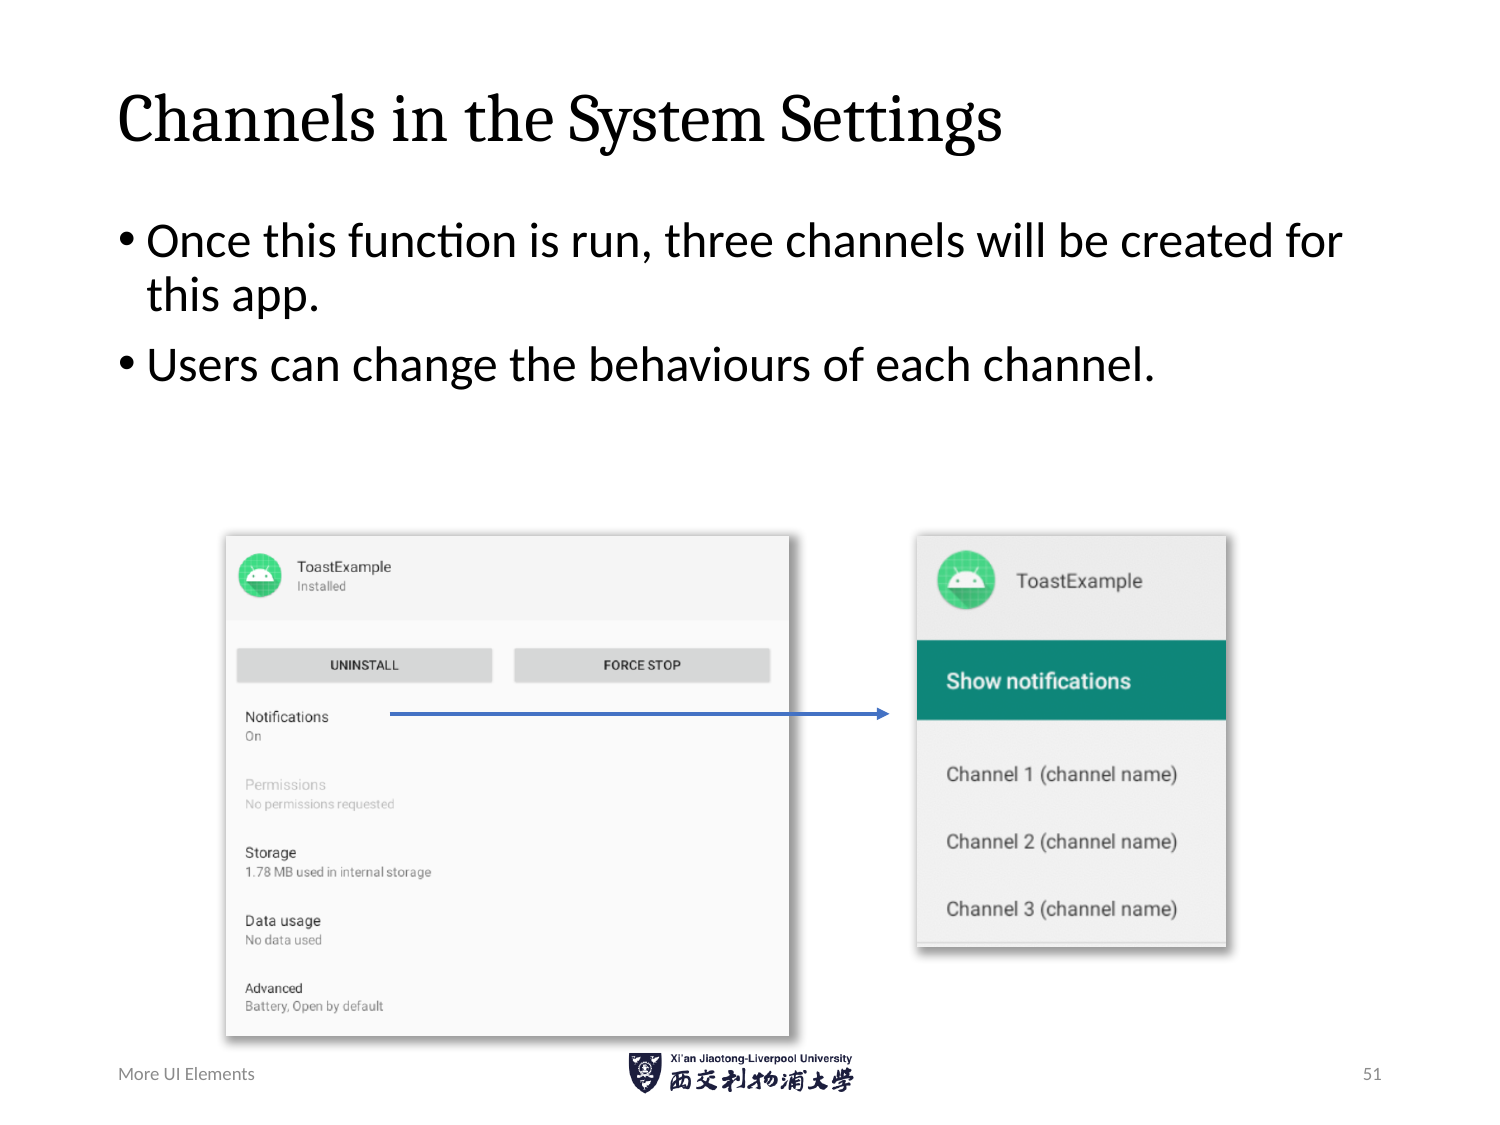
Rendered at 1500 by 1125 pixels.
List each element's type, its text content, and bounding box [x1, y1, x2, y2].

picture [917, 536, 1227, 947]
slide_number 51 [1059, 1042, 1397, 1103]
picture [226, 536, 789, 1036]
title Channels in the System Settings [103, 59, 1397, 178]
slide_number More UI Elements [103, 1042, 441, 1103]
list Once this function is run, three channels will be created for this app. Users can change the behaviours of each channel. [103, 206, 1397, 1014]
picture [625, 1049, 857, 1096]
